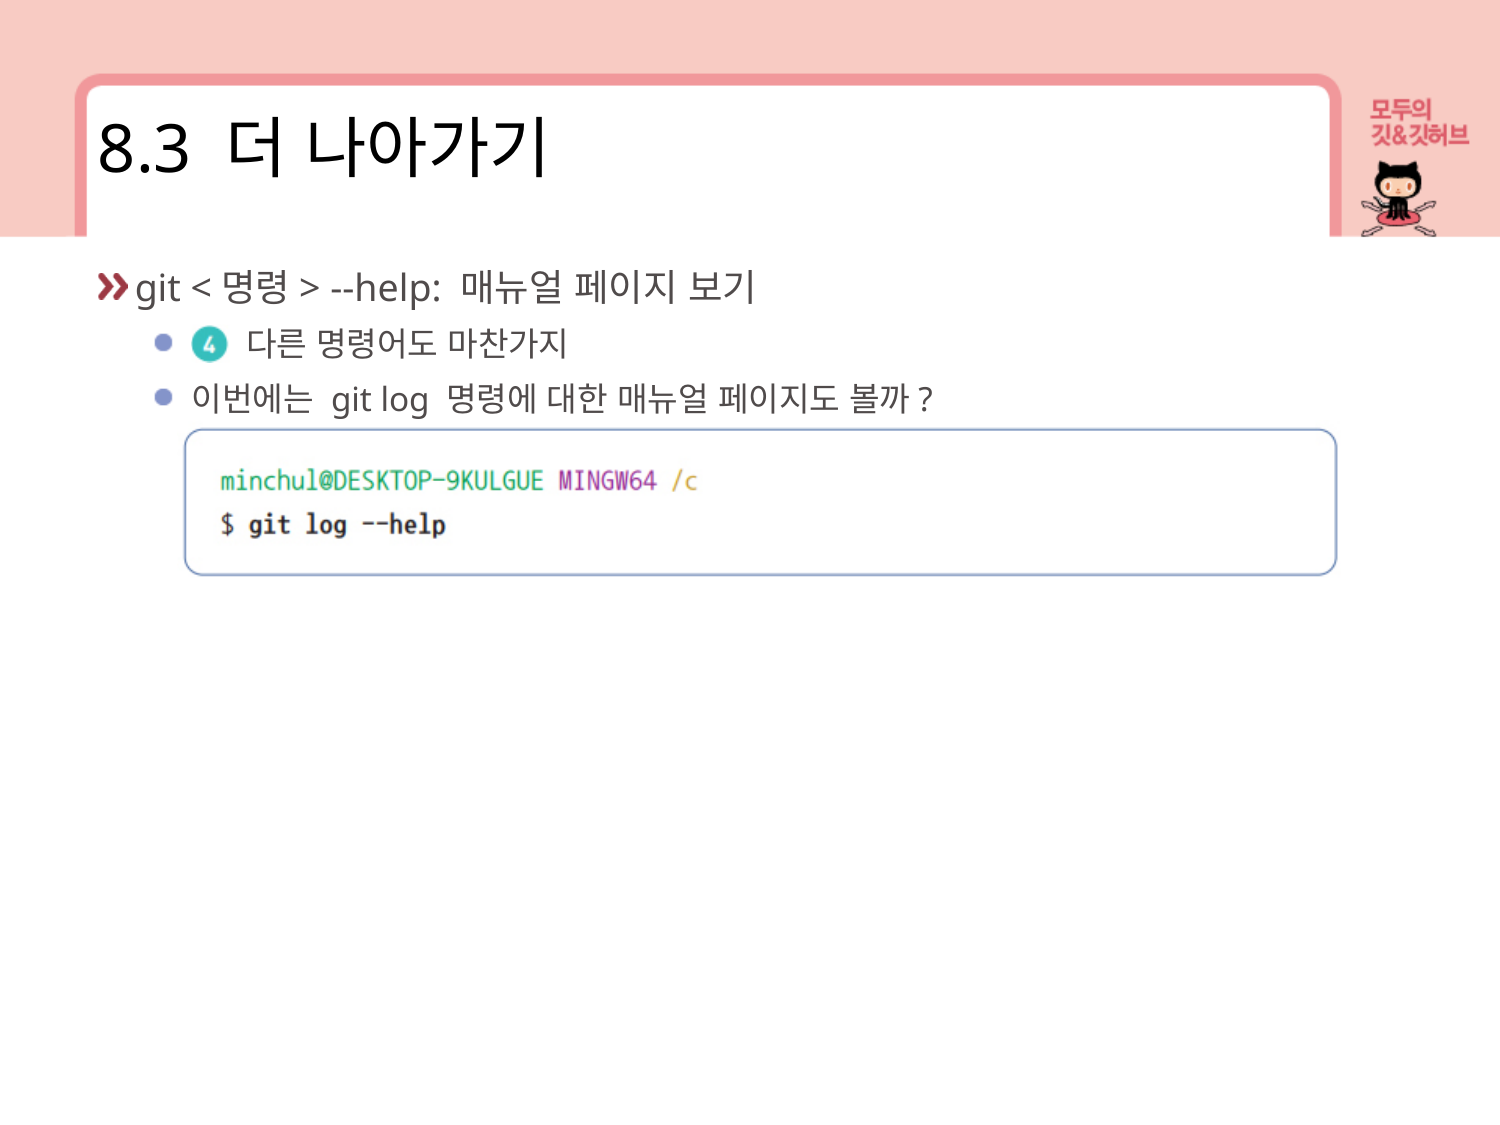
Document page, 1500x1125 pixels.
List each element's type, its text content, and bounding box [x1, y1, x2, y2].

picture [0, 0, 1500, 1125]
text_box git <명령> --help: 매뉴얼 페이지 보기 다른 명령어도 마찬가지 이번에는 git log 명령에 대한 매뉴얼 페이지도 볼까? [82, 252, 1439, 1067]
text_box 8.3 더 나아가기 [82, 61, 1413, 193]
